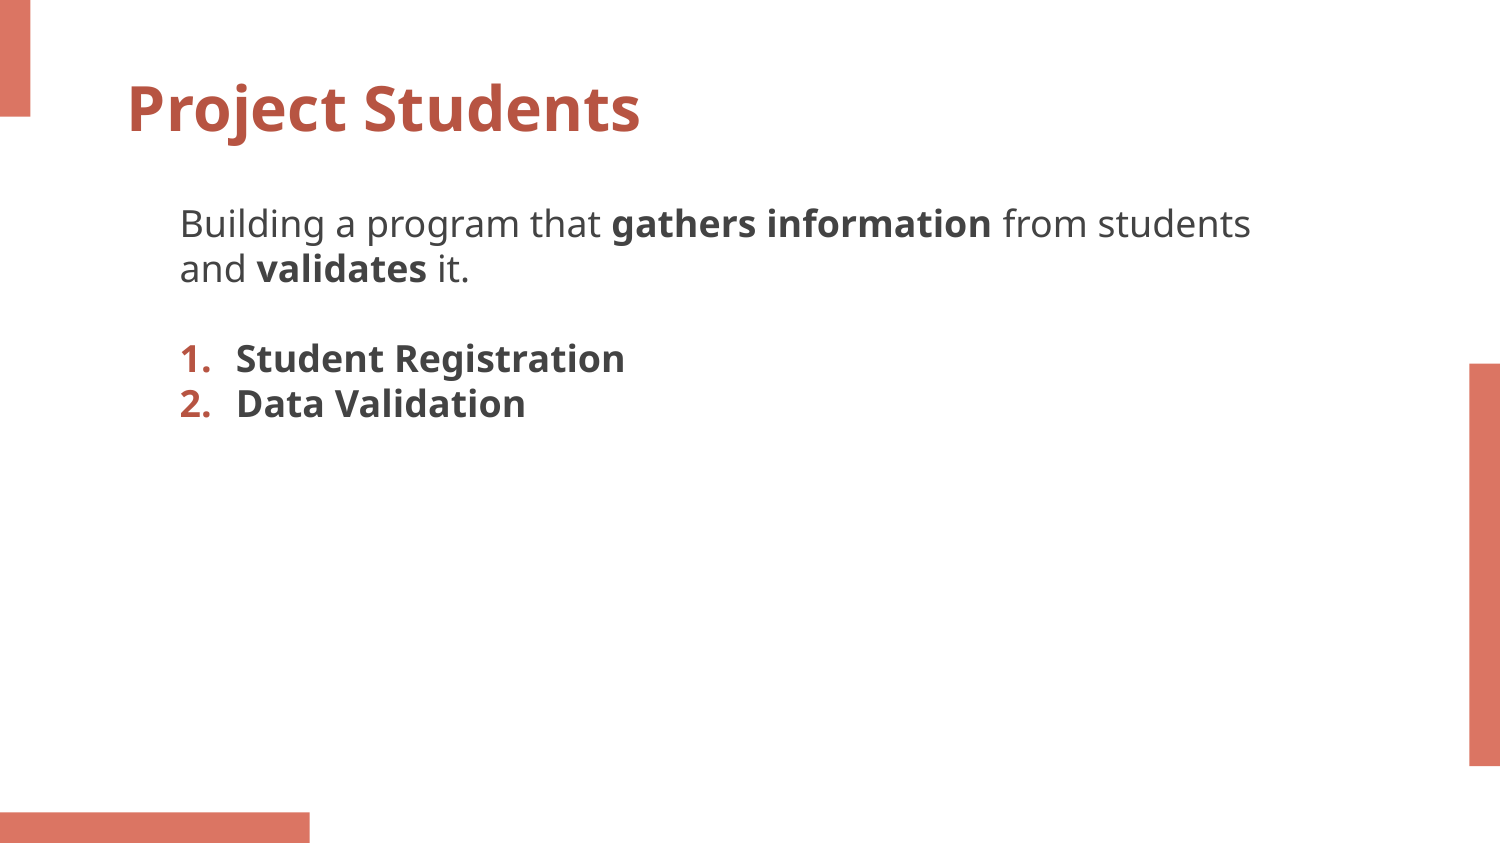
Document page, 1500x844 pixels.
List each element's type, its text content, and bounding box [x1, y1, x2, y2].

list Project Students [111, 65, 1006, 149]
subtitle Building a program that gathers information from students and validates it. Student Registration Data Validation [164, 184, 1336, 732]
